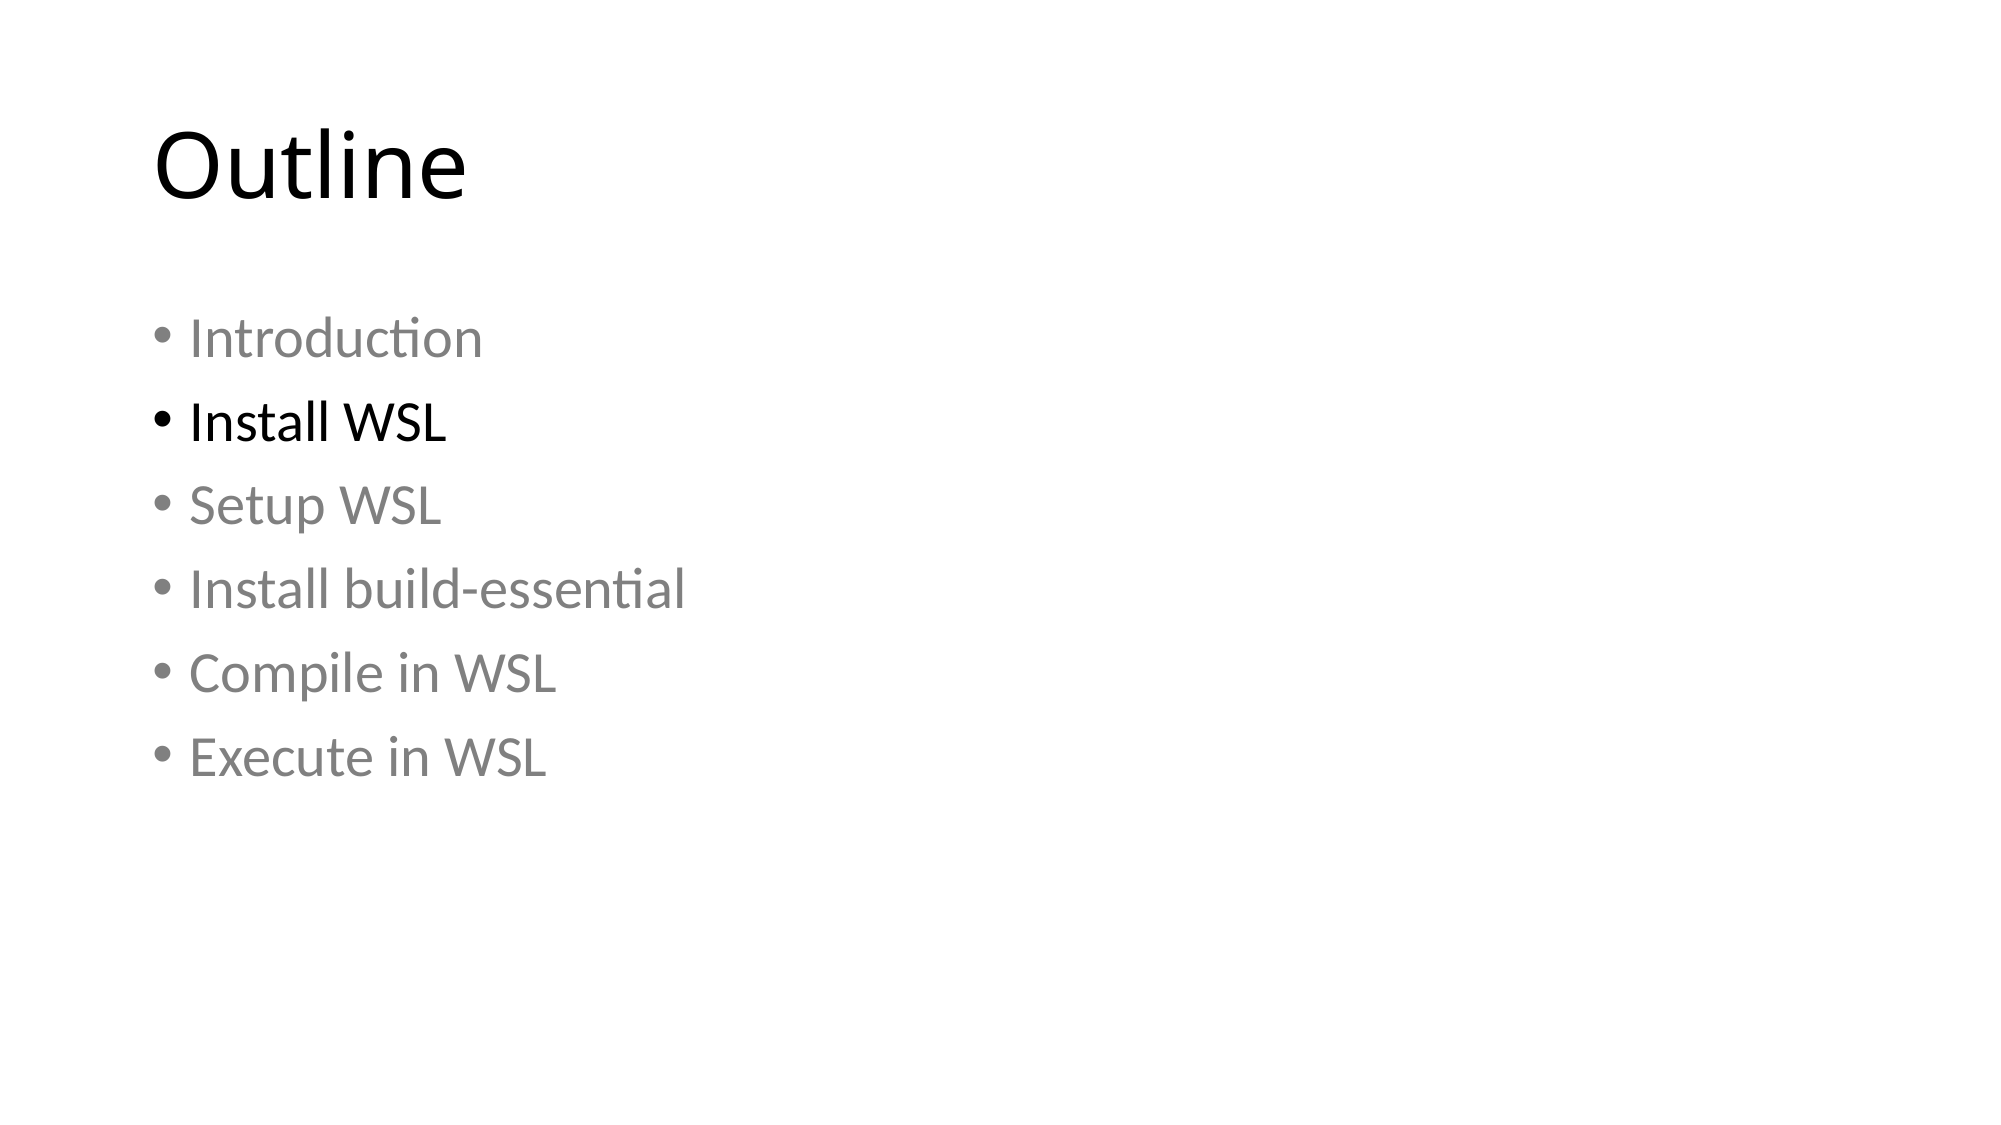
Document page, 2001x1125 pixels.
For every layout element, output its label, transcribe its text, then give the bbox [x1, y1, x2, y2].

list Introduction Install WSL Setup WSL Install build-essential Compile in WSL Execute in WSL [137, 299, 1863, 1014]
title Outline [137, 59, 1863, 278]
